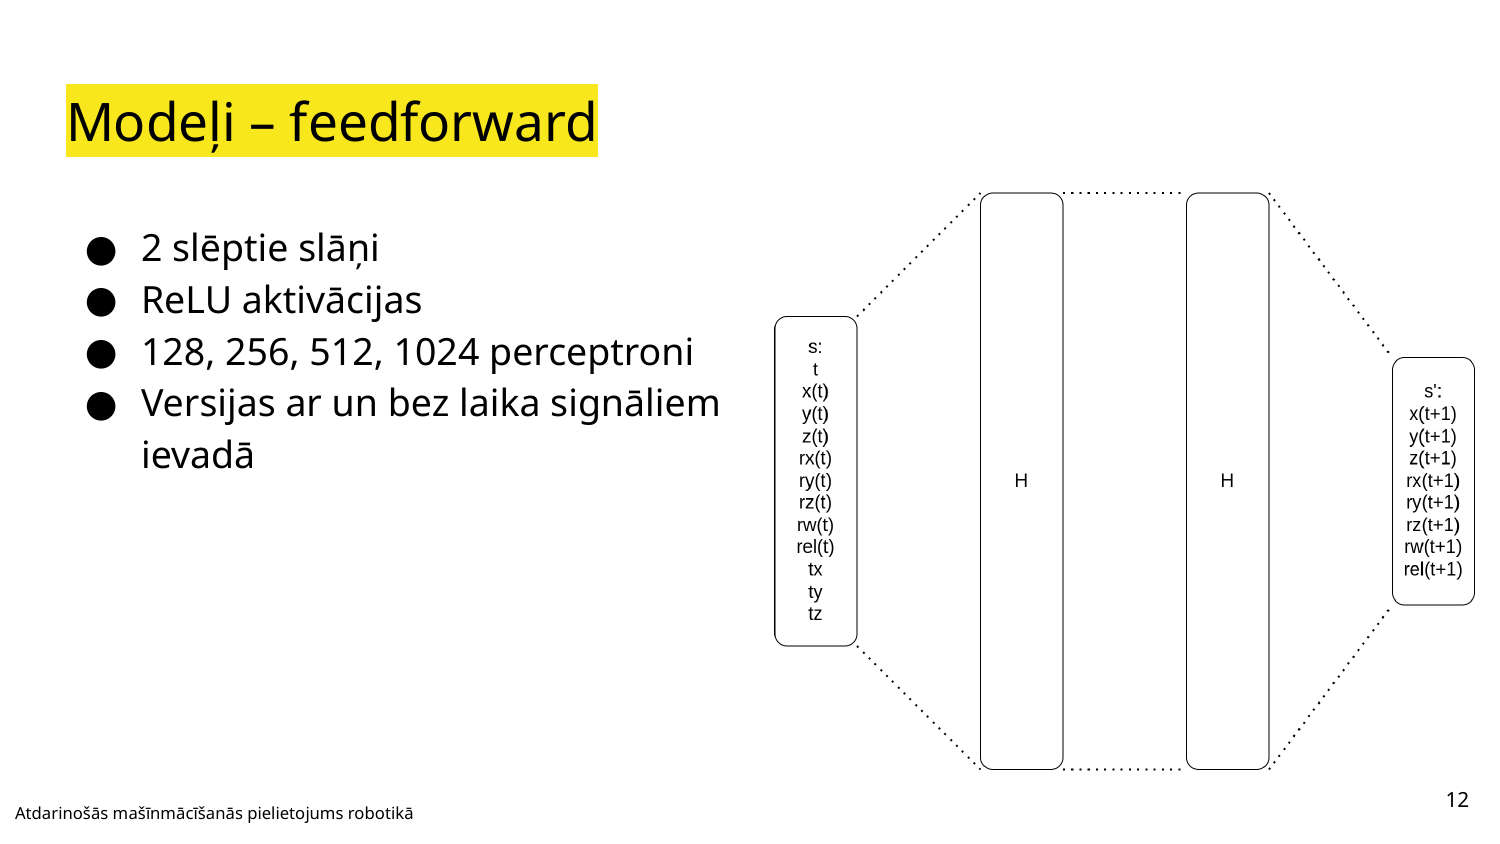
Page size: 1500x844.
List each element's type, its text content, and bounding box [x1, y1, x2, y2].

slide_number ‹#› [1394, 769, 1484, 834]
list 2 slēptie slāņi ReLU aktivācijas 128, 256, 512, 1024 perceptroni Versijas ar un bez laika signāliem ievadā [51, 202, 752, 750]
picture [774, 191, 1476, 771]
title Modeļi – feedforward [51, 72, 1449, 167]
